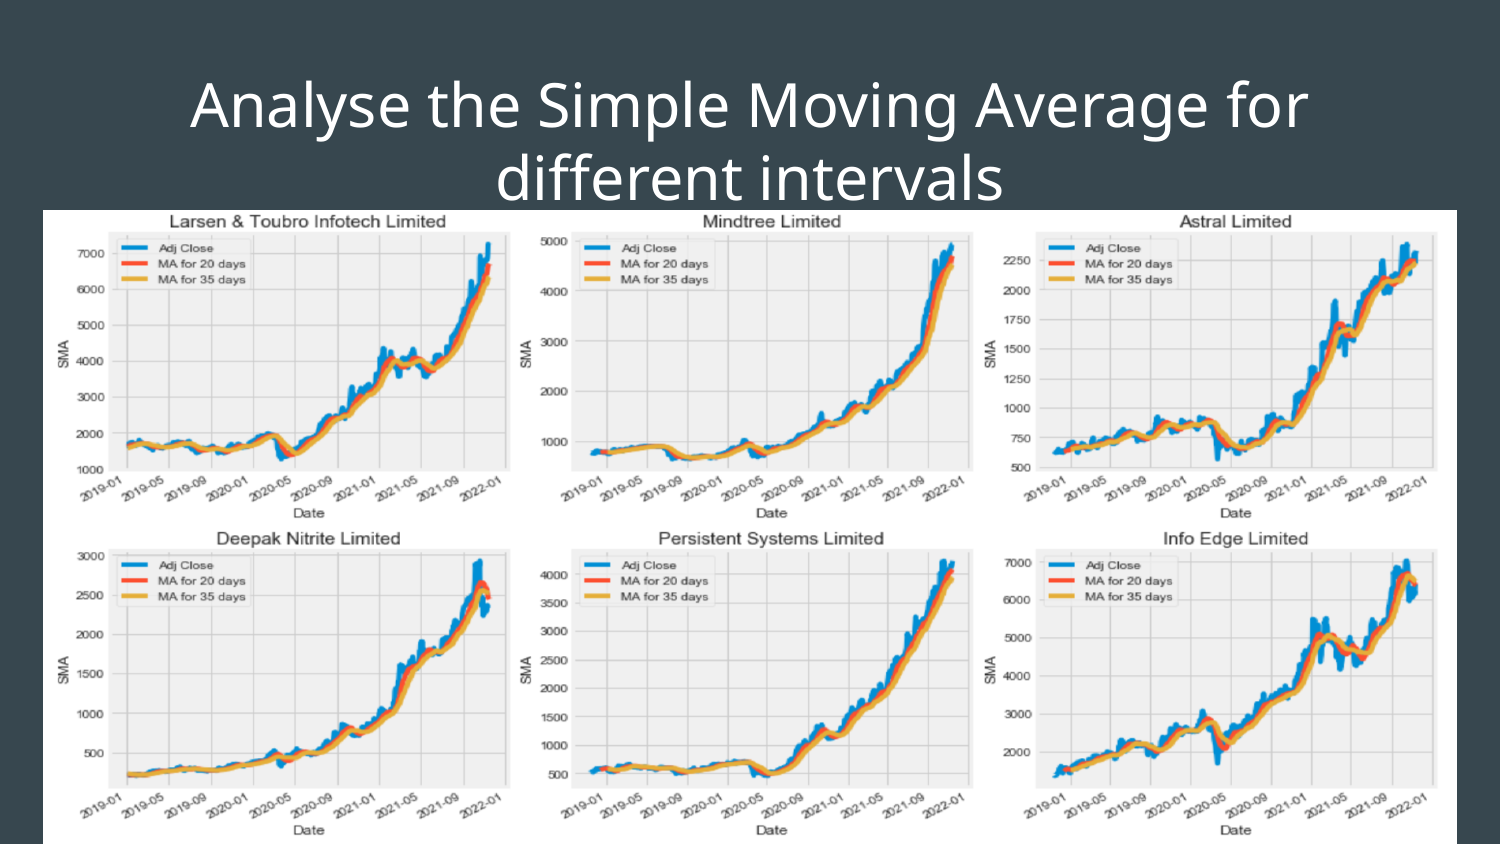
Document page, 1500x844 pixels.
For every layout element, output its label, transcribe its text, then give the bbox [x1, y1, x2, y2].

picture [43, 209, 1457, 844]
title Analyse the Simple Moving Average for different intervals [110, 50, 1390, 208]
